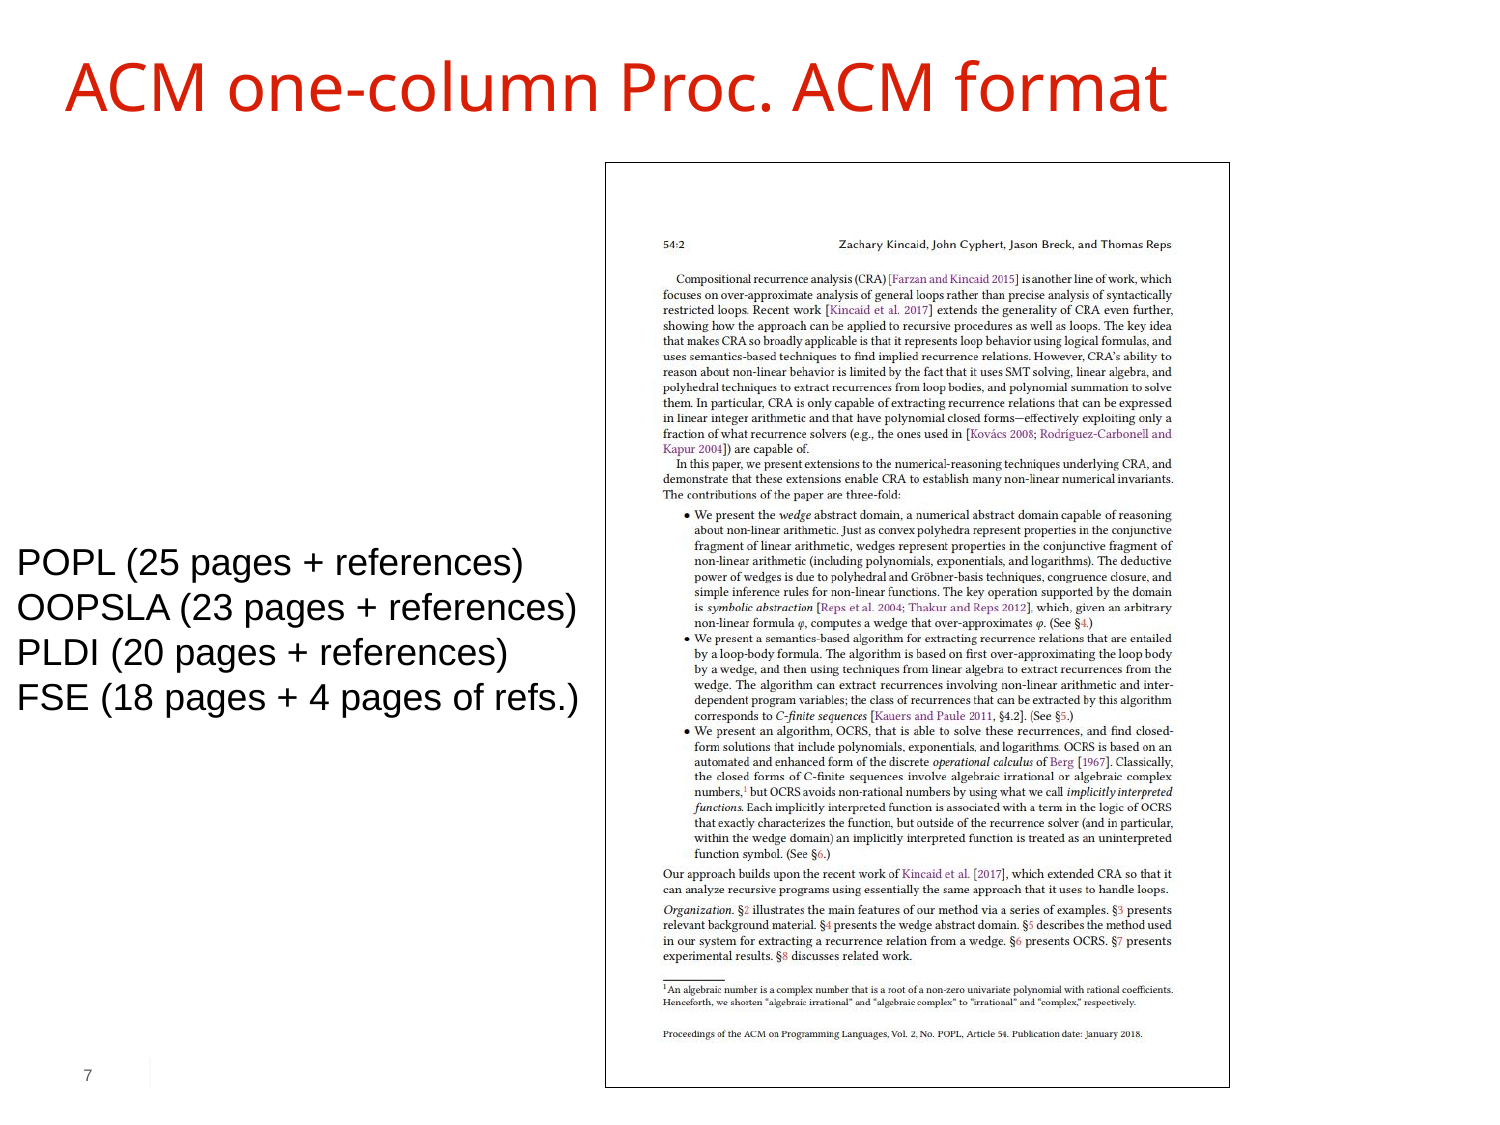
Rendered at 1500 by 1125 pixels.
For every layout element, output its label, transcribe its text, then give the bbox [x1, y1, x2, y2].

text_box POPL (25 pages + references) OOPSLA (23 pages + references) PLDI (20 pages + references) FSE (18 pages + 4 pages of refs.) [1, 530, 596, 725]
title ACM one-column Proc. ACM format [50, 37, 1463, 175]
picture [604, 162, 1230, 1088]
slide_number 7 [49, 1049, 101, 1101]
